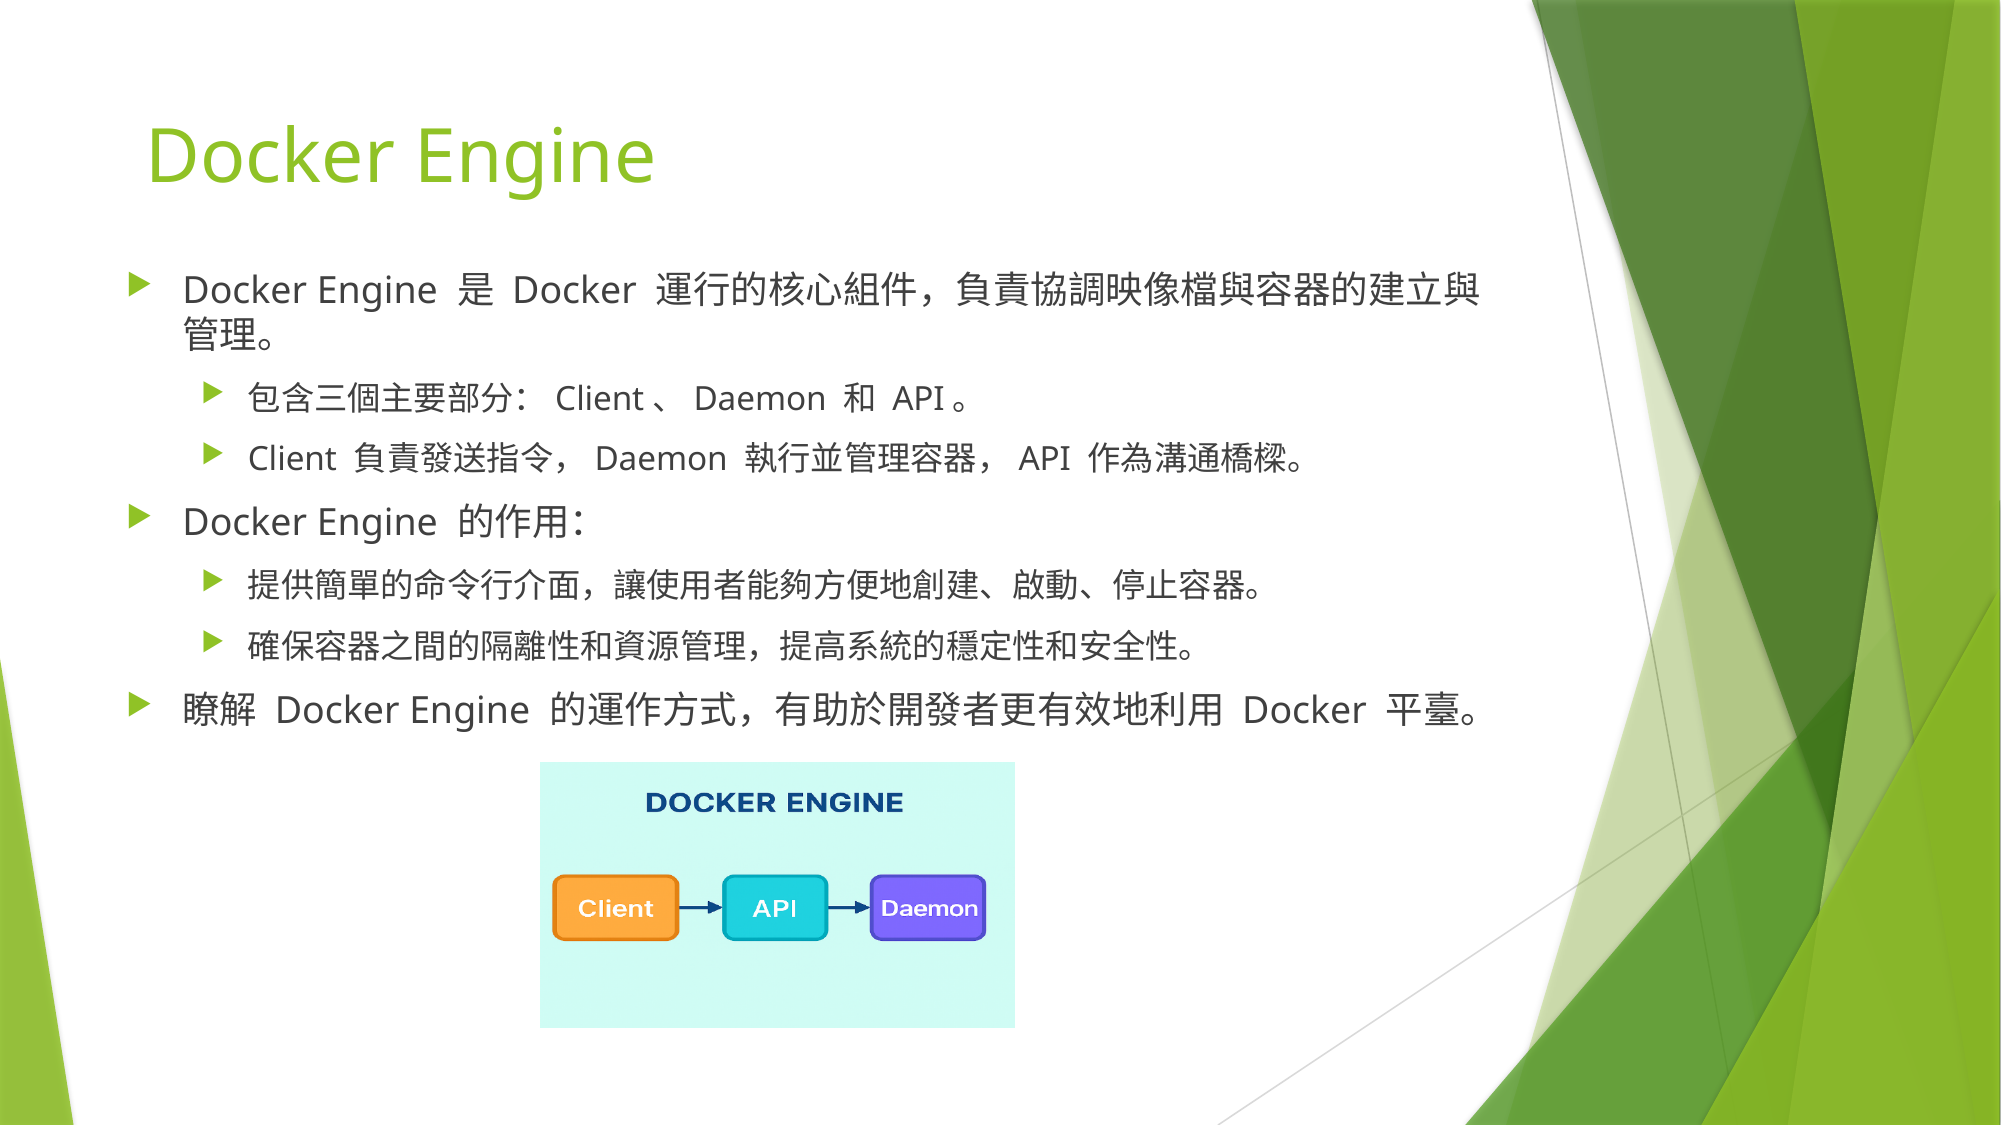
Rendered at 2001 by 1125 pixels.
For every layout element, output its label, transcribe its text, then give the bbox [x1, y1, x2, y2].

picture [539, 761, 1016, 1028]
list Docker Engine 是 Docker 運行的核心組件，負責協調映像檔與容器的建立與管理。 包含三個主要部分：Client、Daemon 和 API。 Client 負責發送指令，Daemon 執行並管理容器，API 作為溝通橋樑。 Docker Engine 的作用： 提供簡單的命令行介面，讓使用者能夠方便地創建、啟動、停止容器。 確保容器之間的隔離性和資源管理，提高系統的穩定性和安全性。 瞭解 Docker Engine 的運作方式，有助於開發者更有效地利用 Docker 平臺。 [111, 258, 1522, 895]
title Docker Engine [111, 99, 1522, 258]
